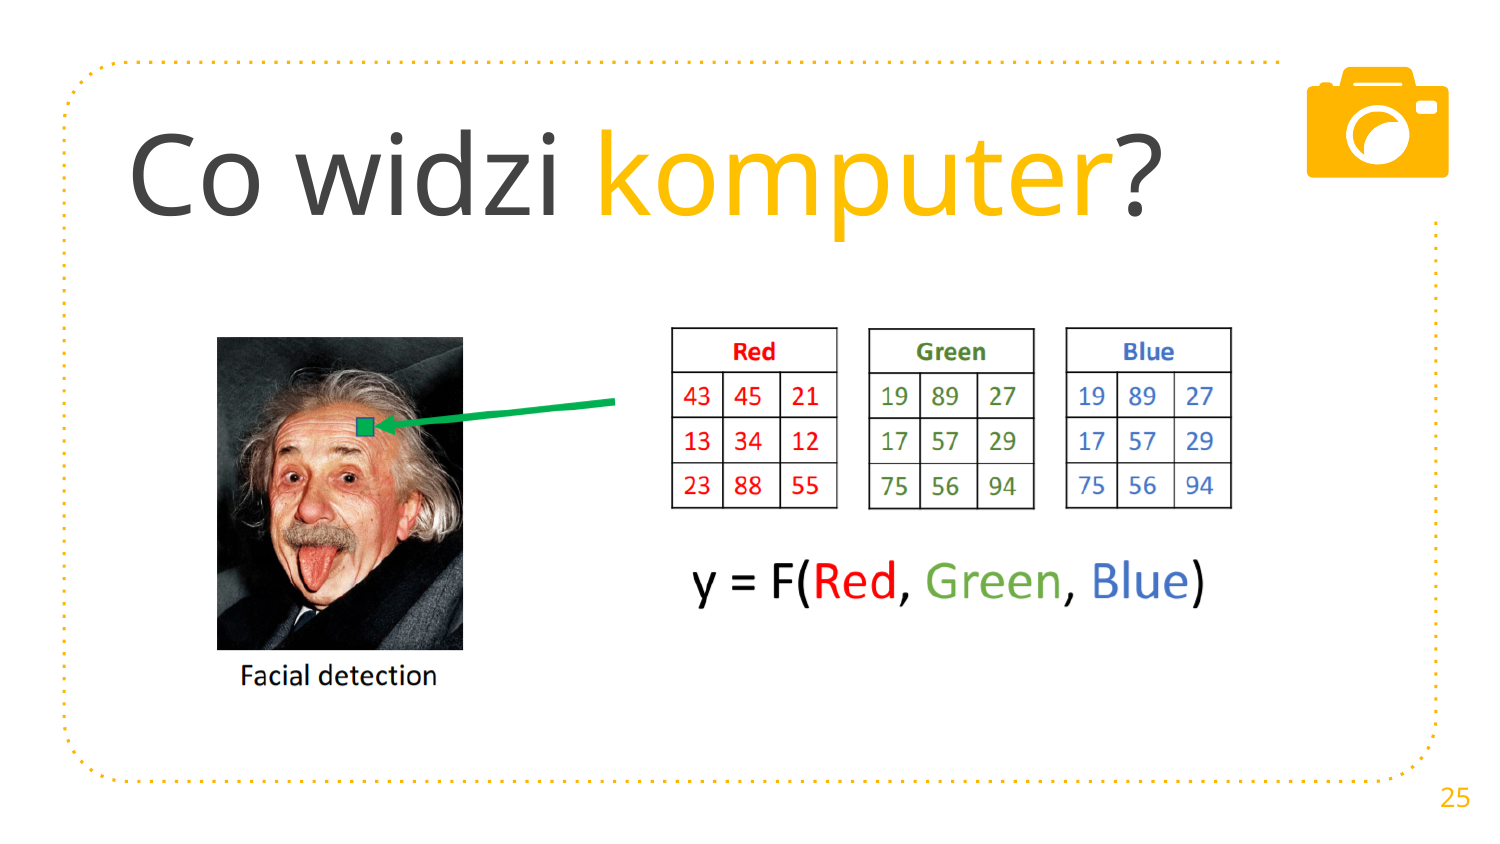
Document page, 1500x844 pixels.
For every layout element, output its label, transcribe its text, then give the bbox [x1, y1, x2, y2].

slide_number 25 [1411, 753, 1500, 844]
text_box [1306, 66, 1449, 178]
title Co widzi komputer? [111, 87, 1364, 229]
picture [198, 317, 1240, 704]
